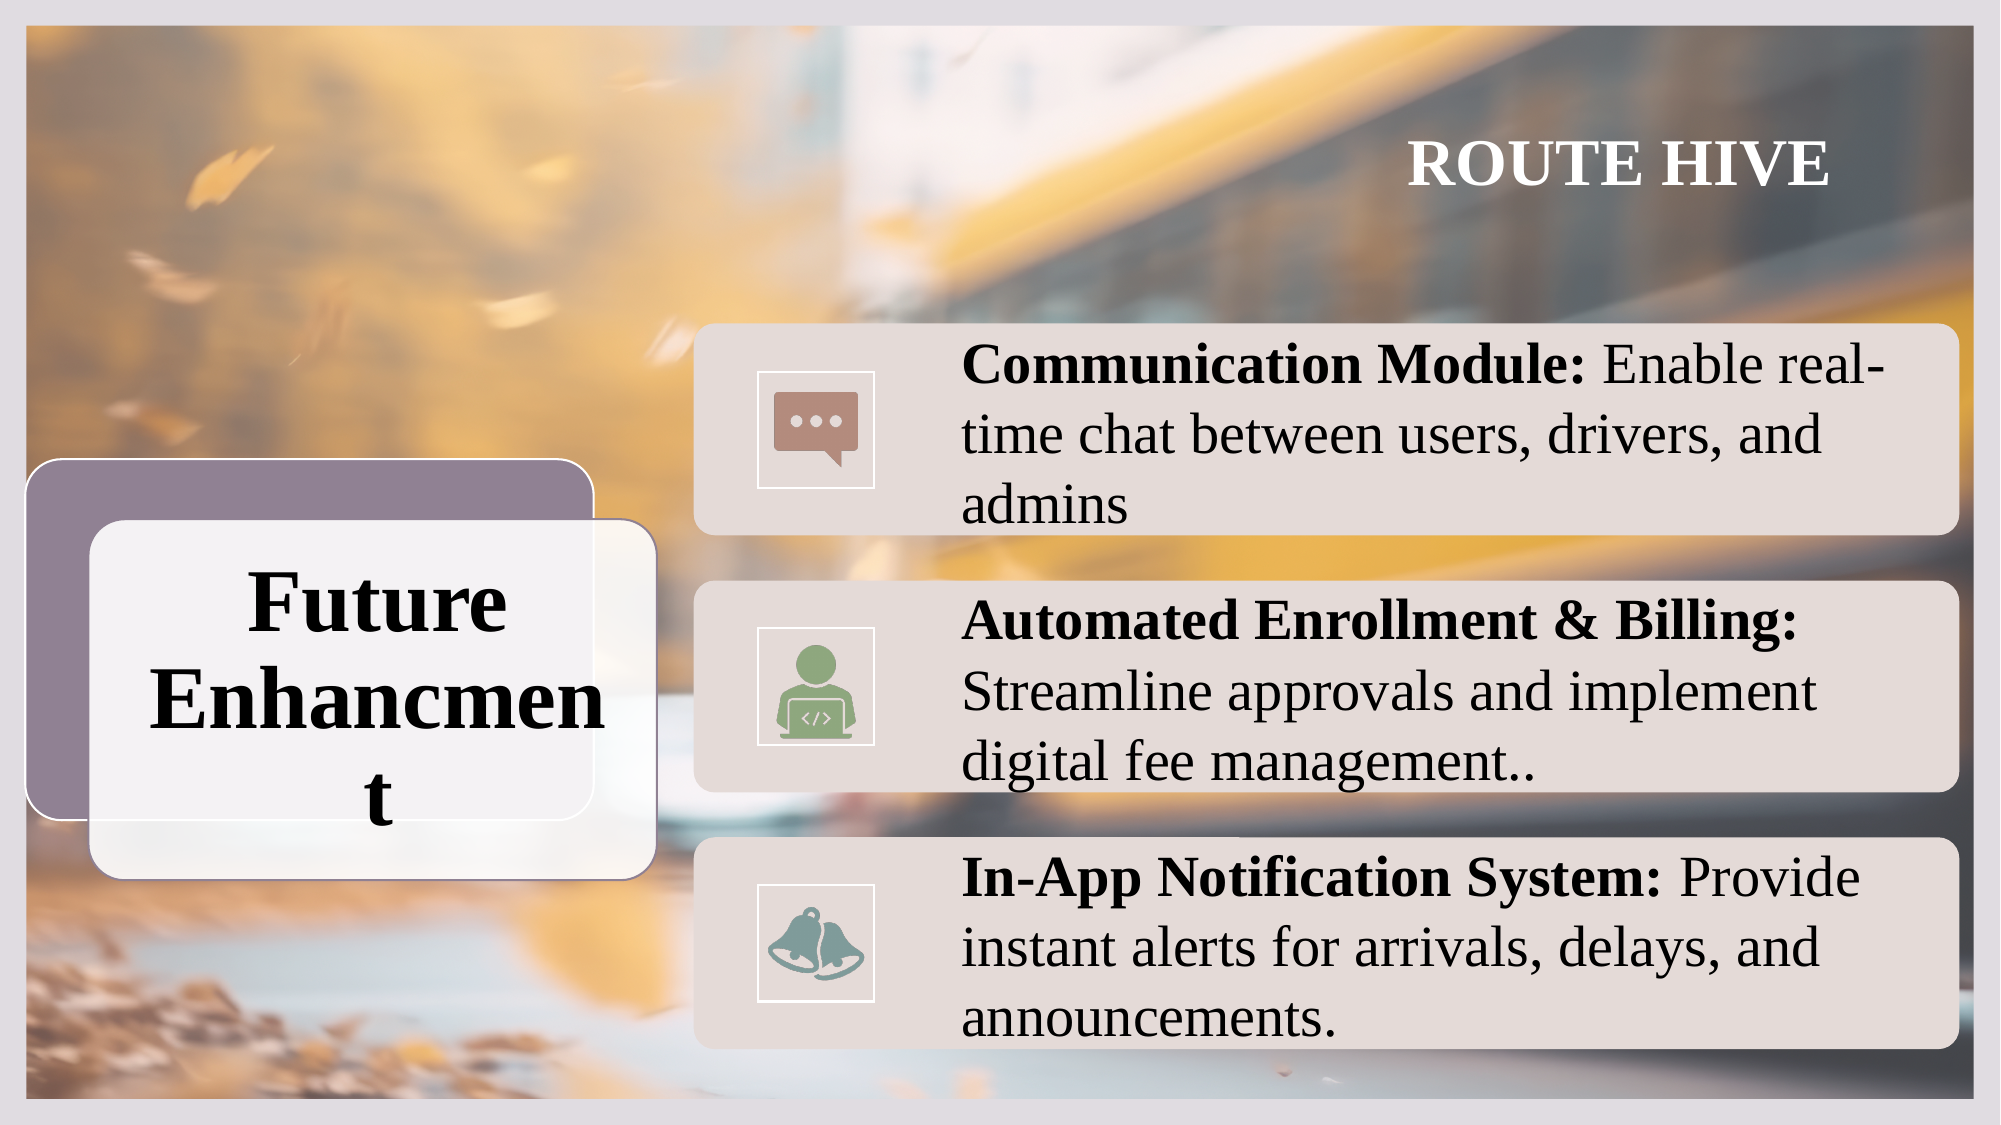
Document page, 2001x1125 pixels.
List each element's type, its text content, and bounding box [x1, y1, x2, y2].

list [25, 418, 657, 881]
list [693, 323, 1960, 1050]
title ROUTE HIVE [1328, 75, 1912, 287]
